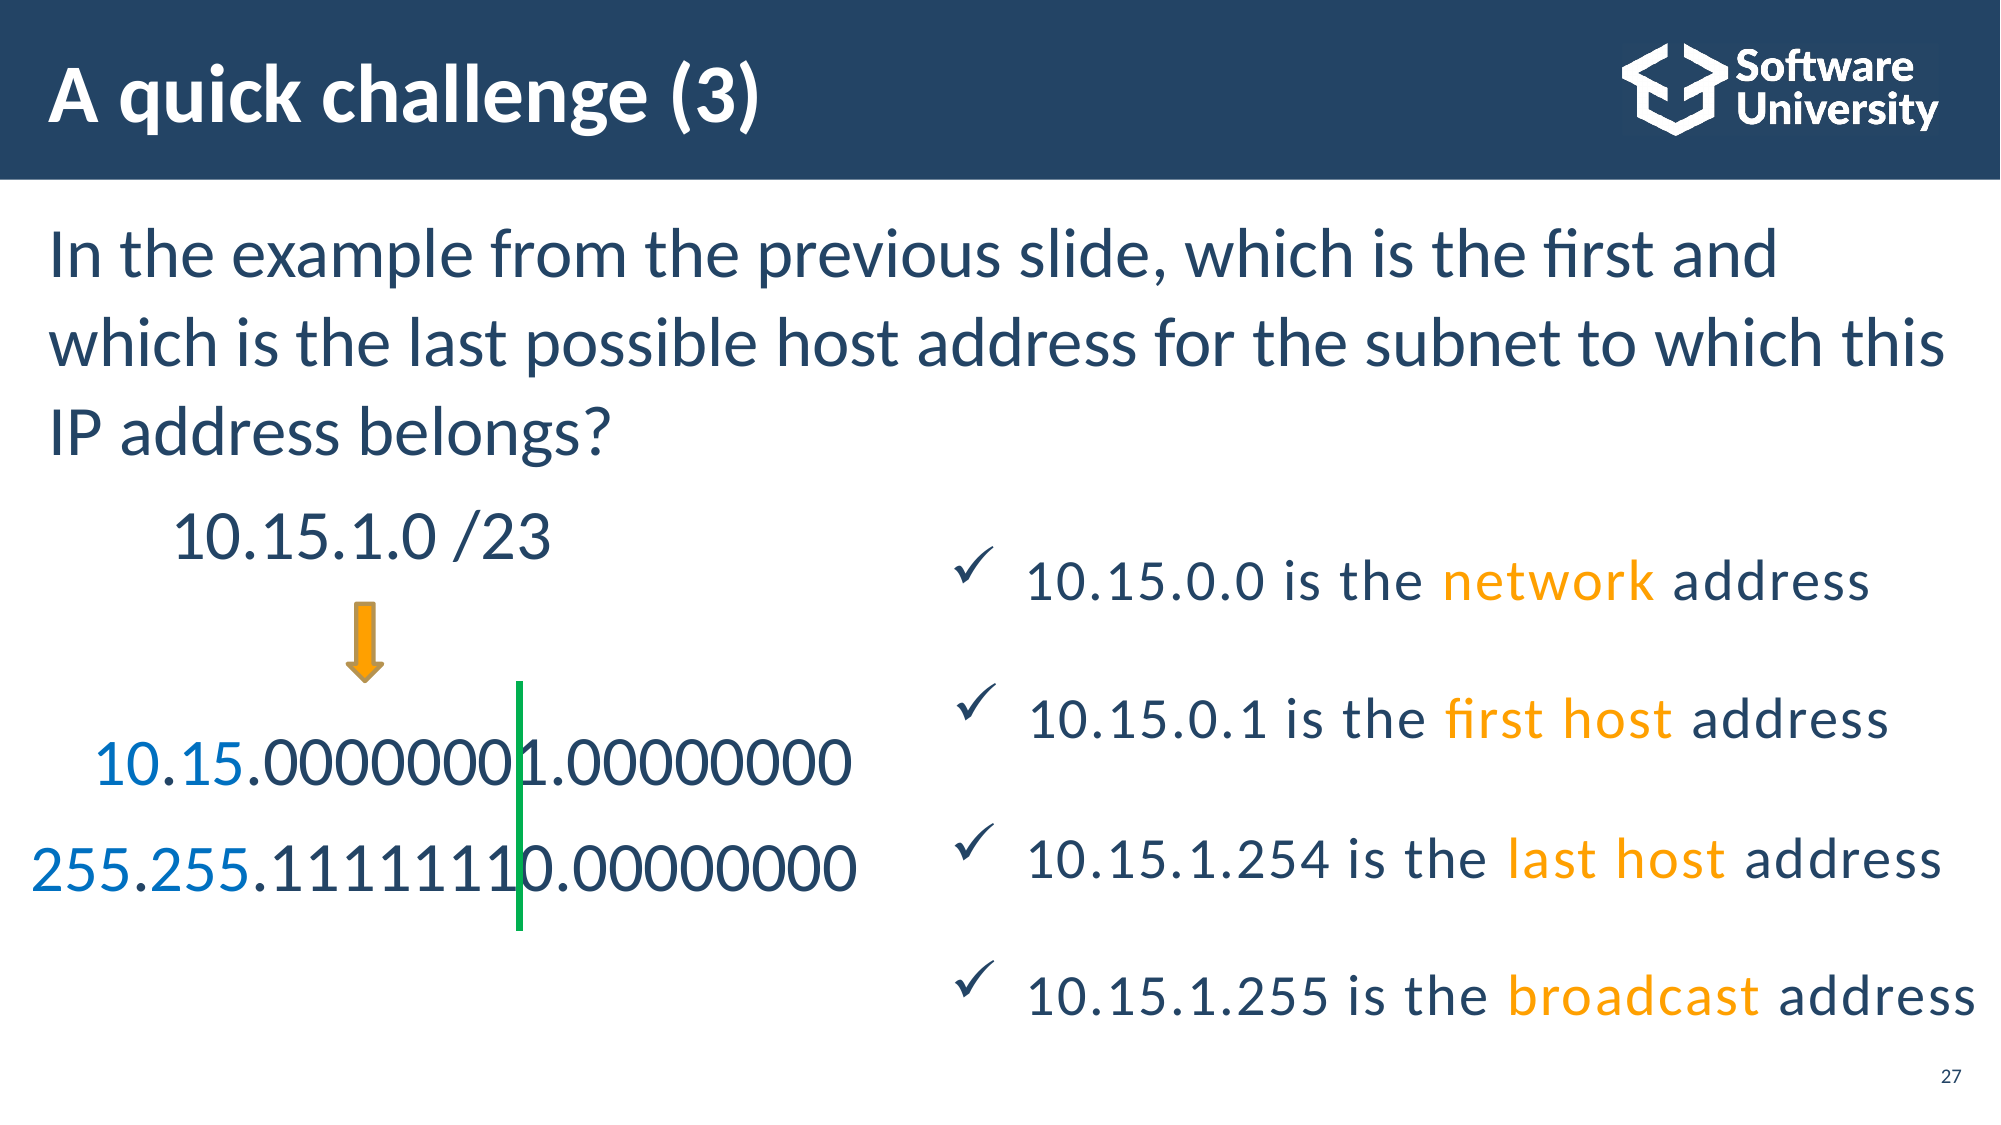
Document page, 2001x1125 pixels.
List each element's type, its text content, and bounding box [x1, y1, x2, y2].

title A quick challenge (3) [31, 16, 1591, 162]
text_box [345, 601, 385, 684]
picture [1622, 43, 1939, 136]
text_box 10.15.0.0 is the network address [934, 534, 1886, 620]
list In the example from the previous slide, which is the first and which is the last possible host address for the subnet to which this IP address belongs? [31, 196, 1970, 1050]
text_box 255.255.11111110.00000000 [524, 810, 1142, 919]
text_box 255.255.11111110.00000000 [12, 810, 515, 919]
text_box 10.15.1.255 is the broadcast address [935, 949, 1992, 1035]
text_box 10.15.00000001.00000000 [524, 704, 1204, 812]
text_box 10.15.1.0 /23 [152, 478, 578, 587]
slide_number 27 [1897, 1049, 1968, 1101]
text_box 10.15.00000001.00000000 [75, 704, 515, 810]
text_box 10.15.1.254 is the last host address [935, 812, 1958, 898]
text_box 10.15.0.1 is the first host address [937, 672, 1905, 758]
